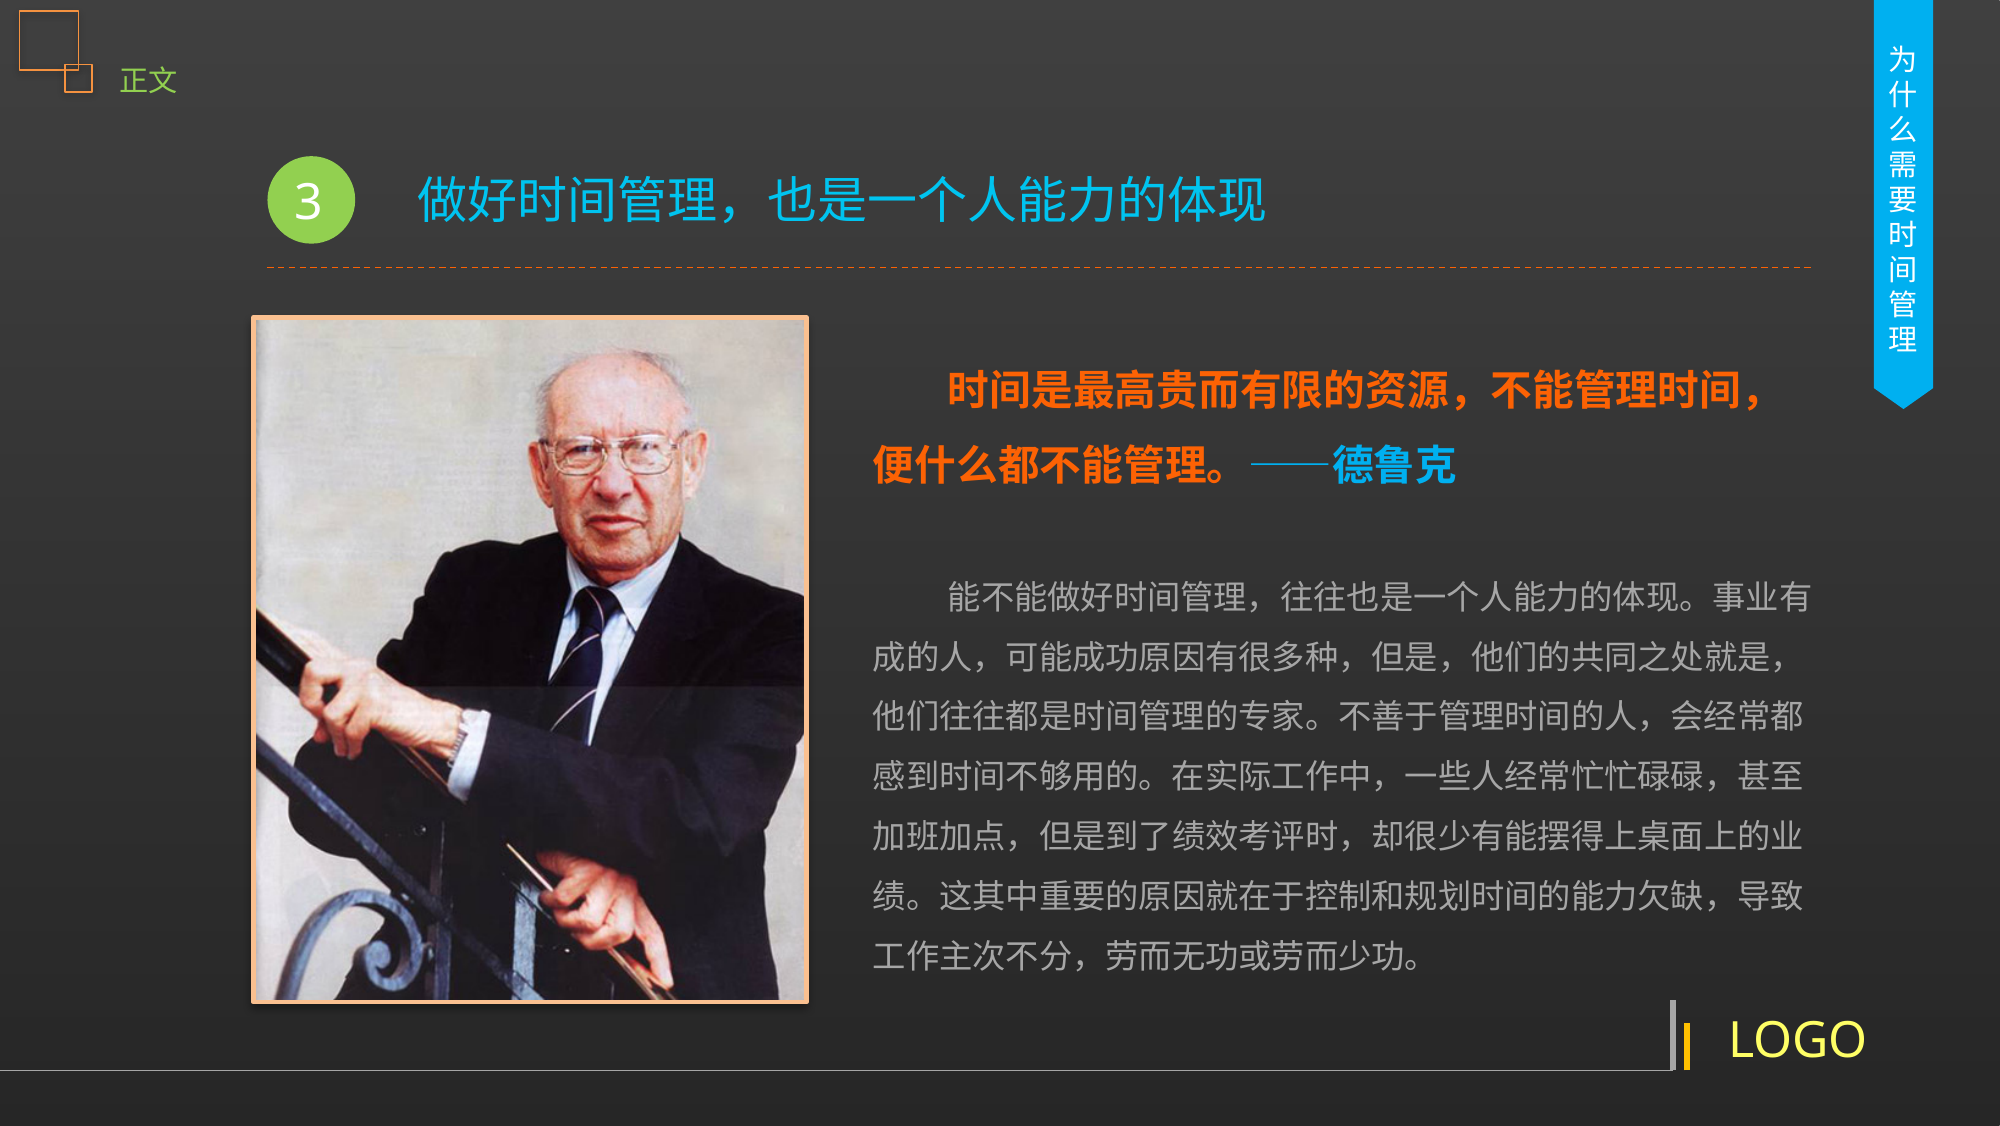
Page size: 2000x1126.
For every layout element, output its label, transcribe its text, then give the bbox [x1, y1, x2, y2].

text_box 时间是最高贵而有限的资源，不能管理时间，便什么都不能管理。——德鲁克 [858, 331, 1815, 497]
text_box 为什么需要时间管理 [1871, 0, 1936, 411]
text_box 能不能做好时间管理，往往也是一个人能力的体现。事业有成的人，可能成功原因有很多种，但是，他们的共同之处就是，他们往往都是时间管理的专家。不善于管理时间的人，会经常都感到时间不够用的。在实际工作中，一些人经常忙忙碌碌，甚至加班加点，但是到了绩效考评时，却很少有能摆得上桌面上的业绩。这其中重要的原因就在于控制和规划时间的能力欠缺，导致工作主次不分，劳而无功或劳而少功。 [858, 548, 1839, 983]
text_box 正文 [119, 54, 504, 105]
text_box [267, 155, 1816, 244]
picture [255, 319, 805, 1000]
